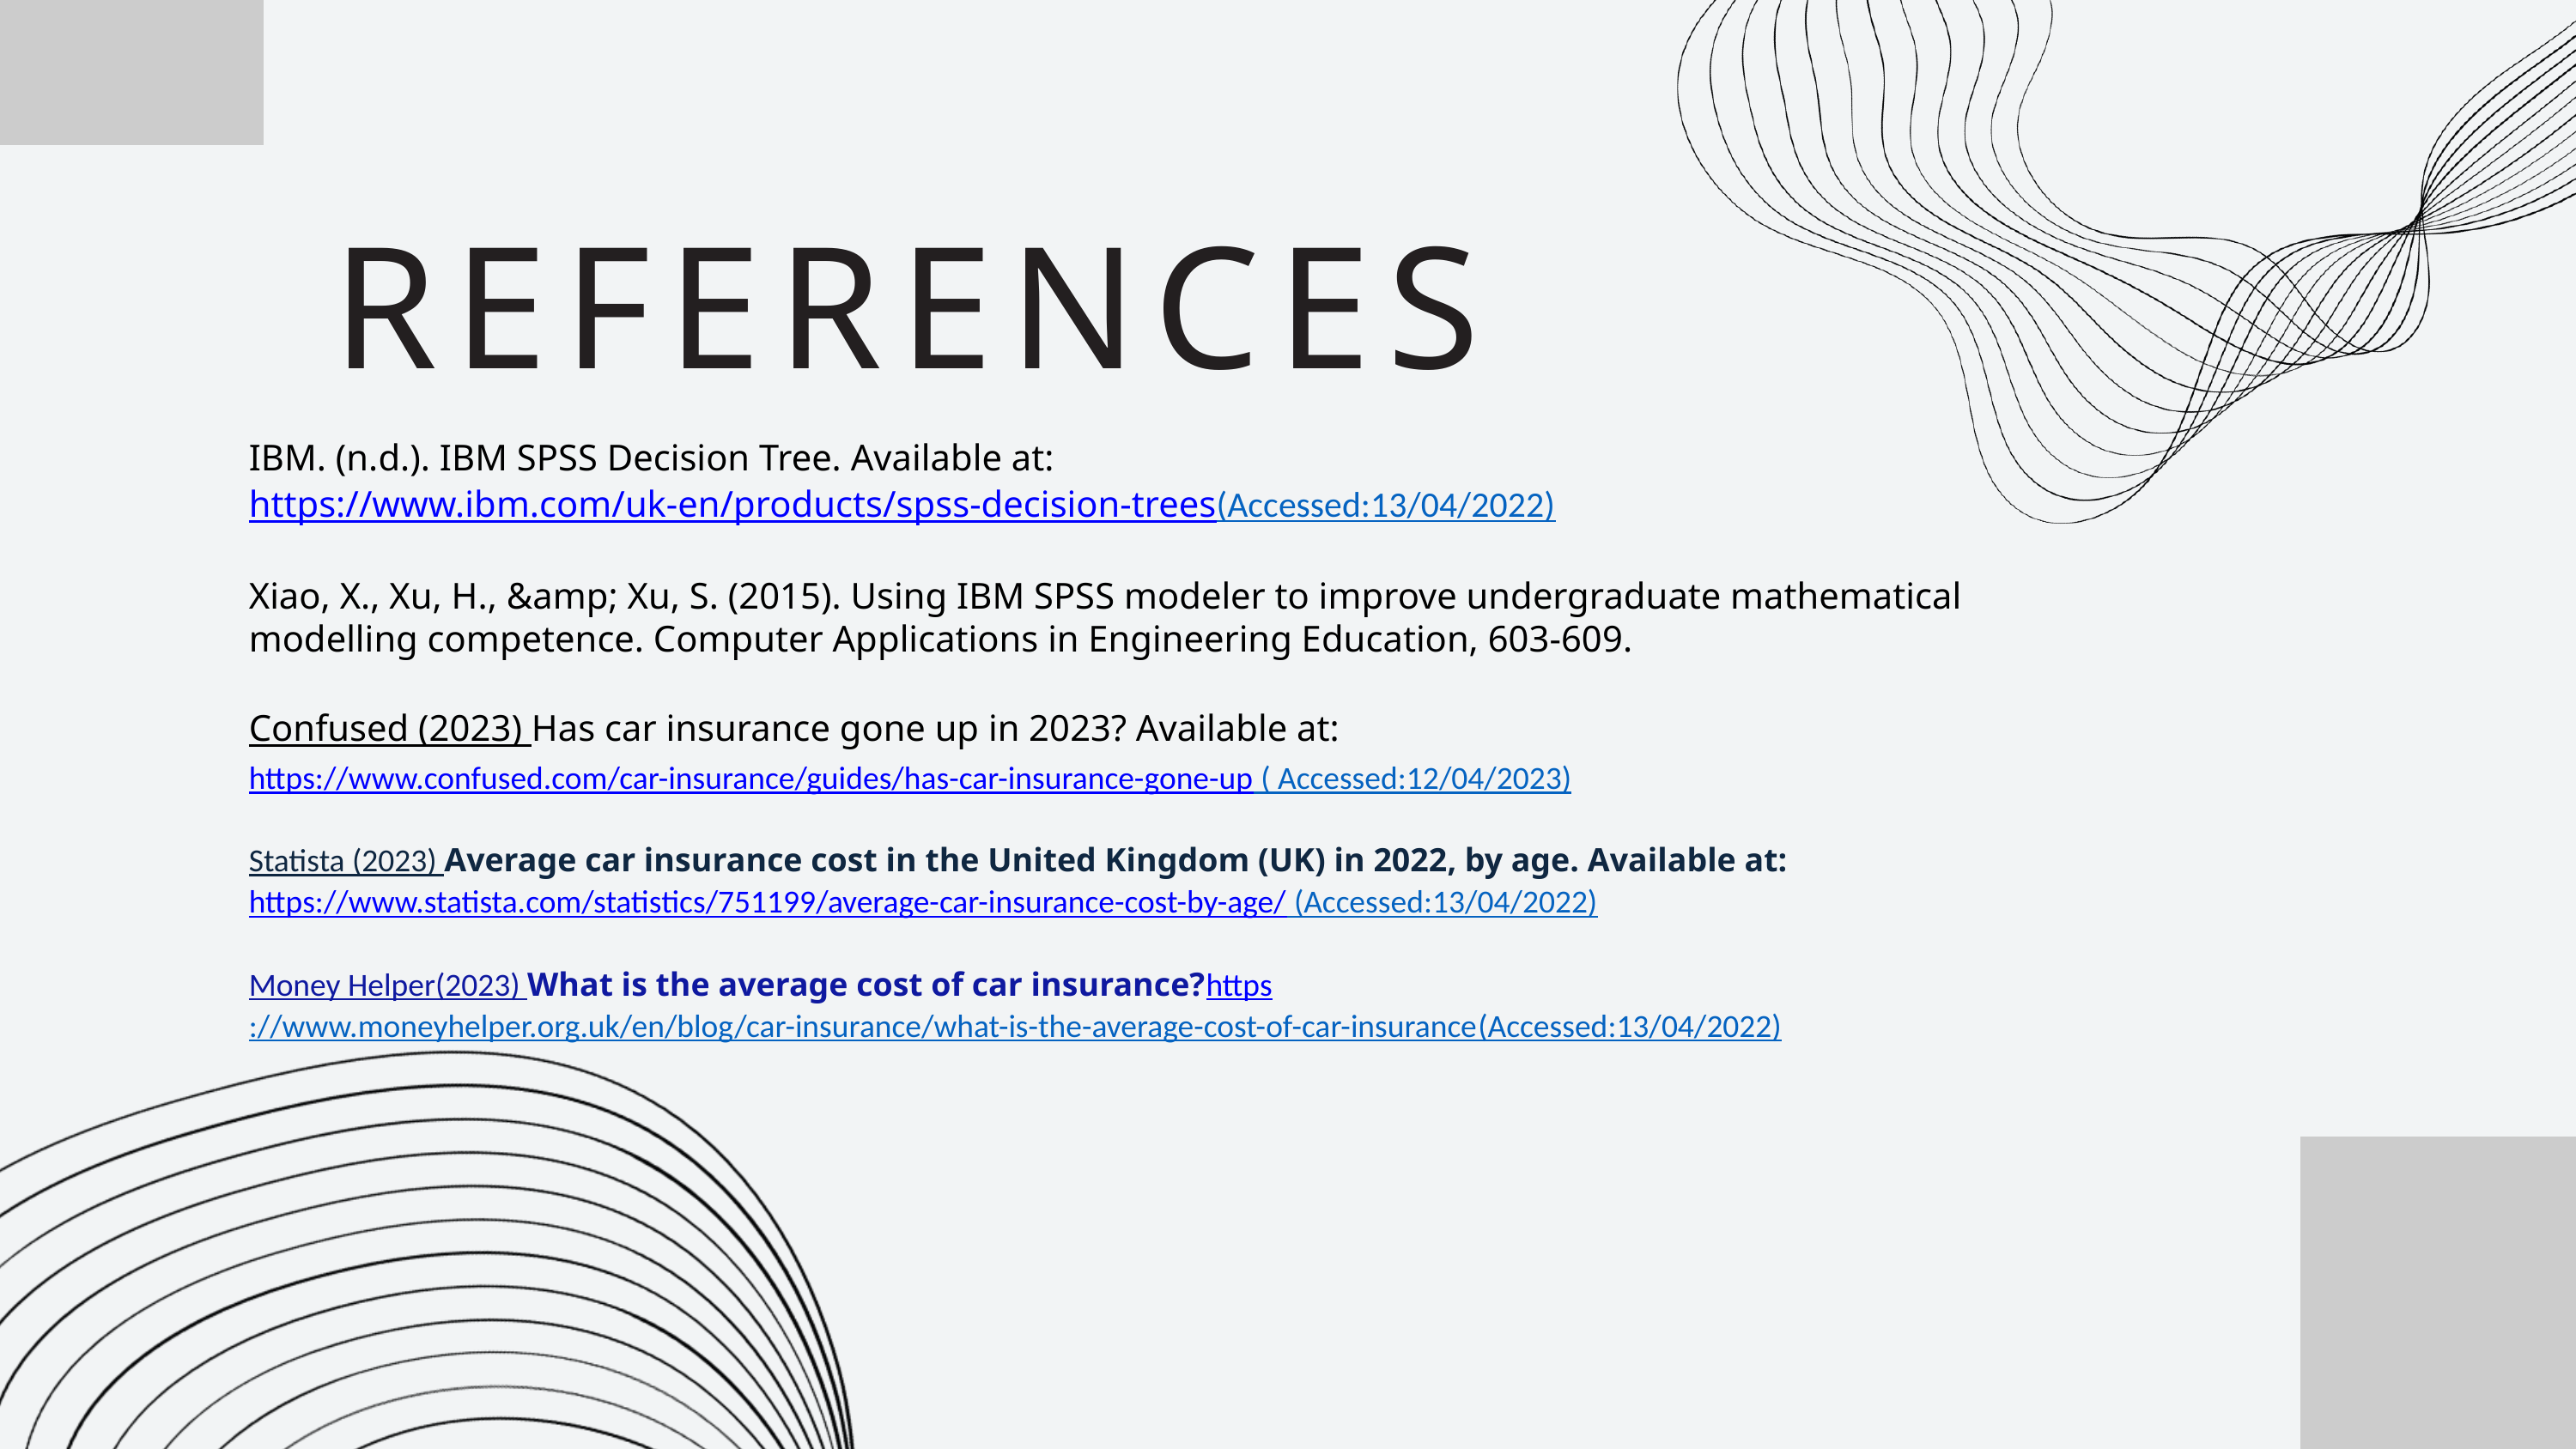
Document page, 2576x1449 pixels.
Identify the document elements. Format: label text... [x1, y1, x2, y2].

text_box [0, 0, 264, 145]
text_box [2300, 1136, 2576, 1449]
text_box REFERENCES [332, 170, 1676, 403]
picture [1605, 0, 2576, 652]
text_box IBM. (n.d.). IBM SPSS Decision Tree. Available at: https://www.ibm.com/uk-en/products/spss-decision-trees(Accessed:13/04/2022) Xiao, X., Xu, H., &amp; Xu, S. (2015). Using IBM SPSS modeler to improve undergraduate mathematical modelling competence. Computer Applications in Engineering Education, 603-609. Confused (2023) Has car insurance gone up in 2023? Available at: https://www.confused.com/car-insurance/guides/has-car-insurance-gone-up ( Accessed:12/04/2023) Statista (2023) Average car insurance cost in the United Kingdom (UK) in 2022, by age. Available at: https://www.statista.com/statistics/751199/average-car-insurance-cost-by-age/ (Accessed:13/04/2022) Money Helper(2023) What is the average cost of car insurance?https://www.moneyhelper.org.uk/en/blog/car-insurance/what-is-the-average-cost-of-car-insurance(Accessed:13/04/2022) [235, 426, 1986, 1268]
picture [0, 888, 1813, 1449]
